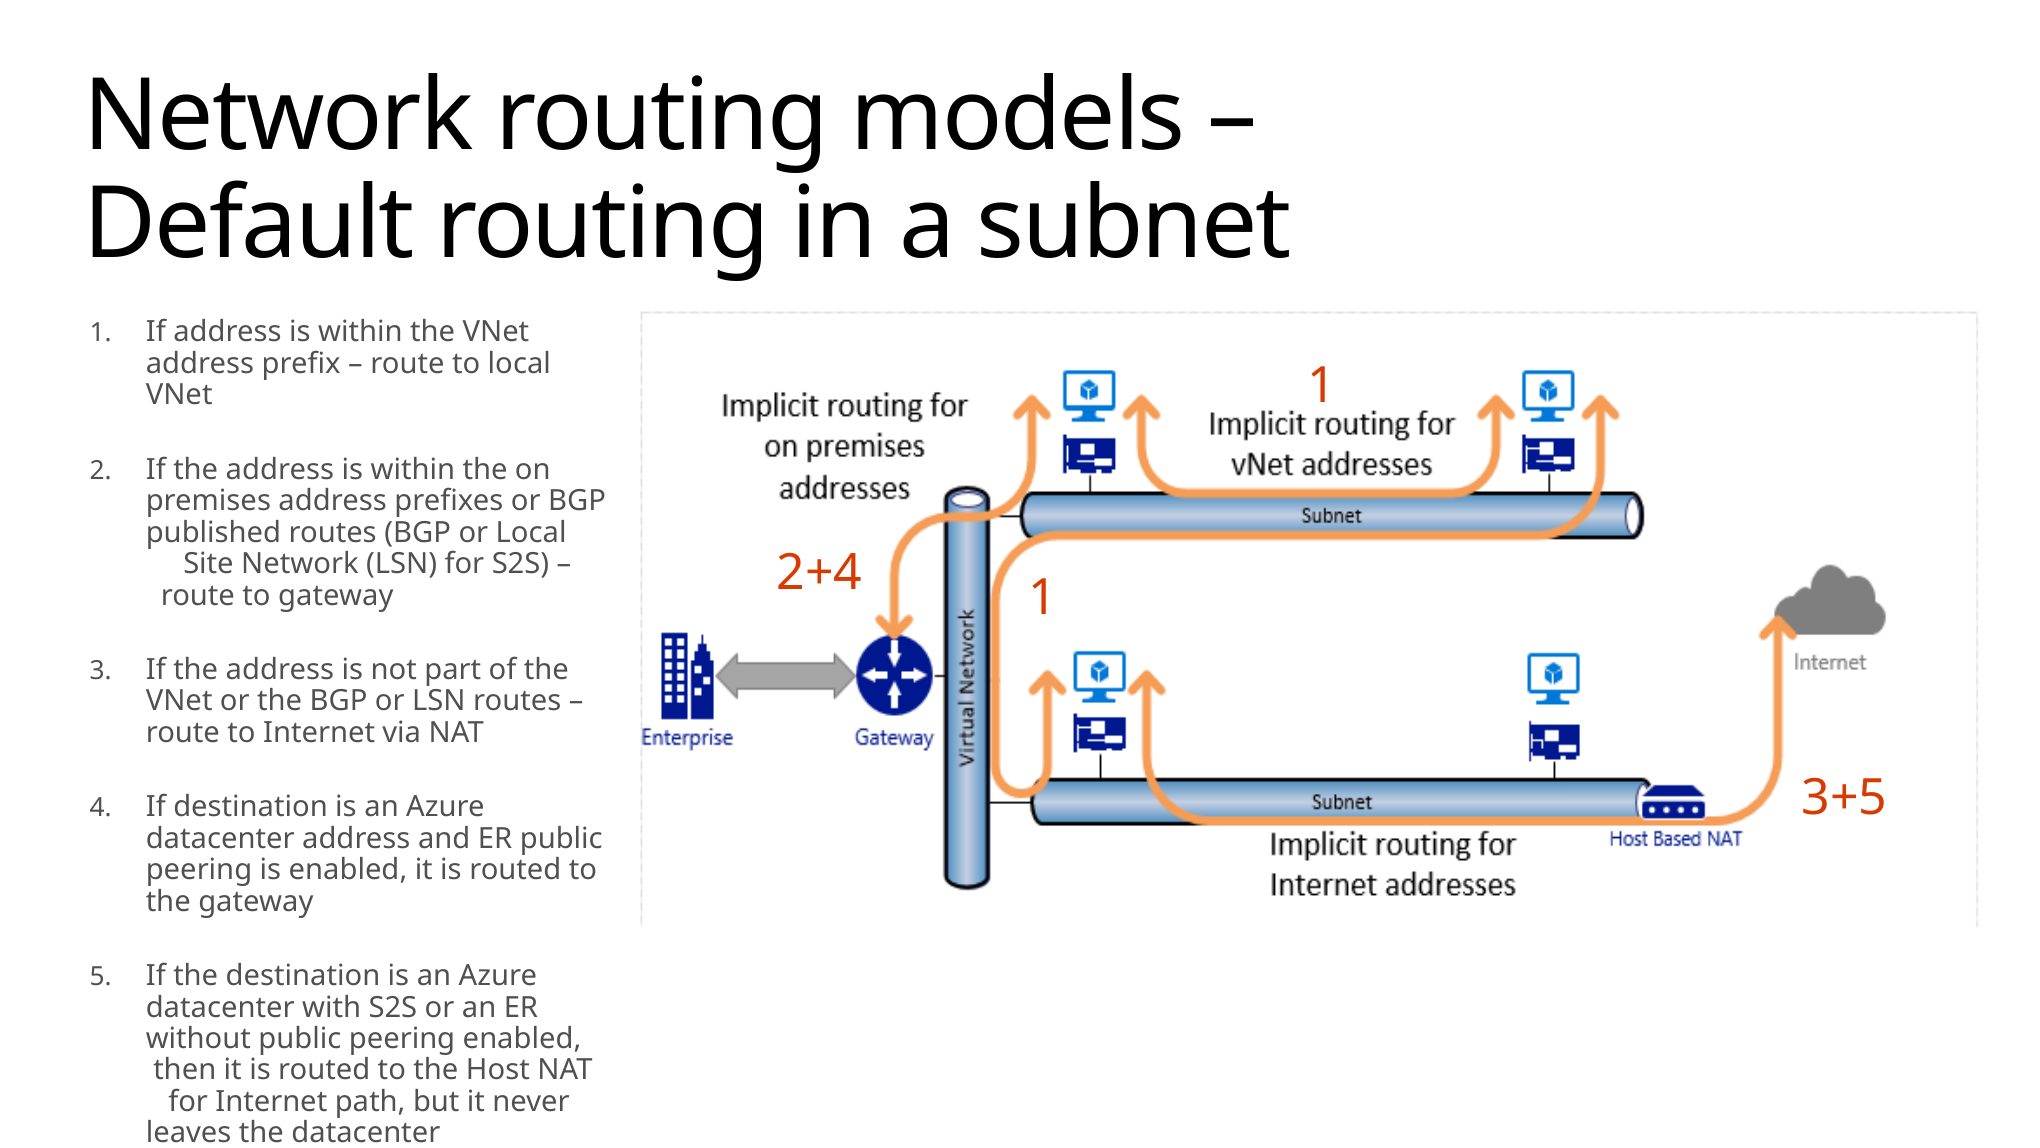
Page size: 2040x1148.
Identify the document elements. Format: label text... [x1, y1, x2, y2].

text_box If address is within the VNet address prefix – route to local VNet If the address is within the on premises address prefixes or BGP published routes (BGP or Local Site Network (LSN) for S2S) – route to gateway If the address is not part of the VNet or the BGP or LSN routes – route to Internet via NAT If destination is an Azure datacenter address and ER public peering is enabled, it is routed to the gateway If the destination is an Azure datacenter with S2S or an ER without public peering enabled, then it is routed to the Host NAT for Internet path, but it never leaves the datacenter [65, 301, 641, 1148]
picture [633, 301, 1980, 928]
title Network routing models – Default routing in a subnet [60, 48, 1980, 302]
